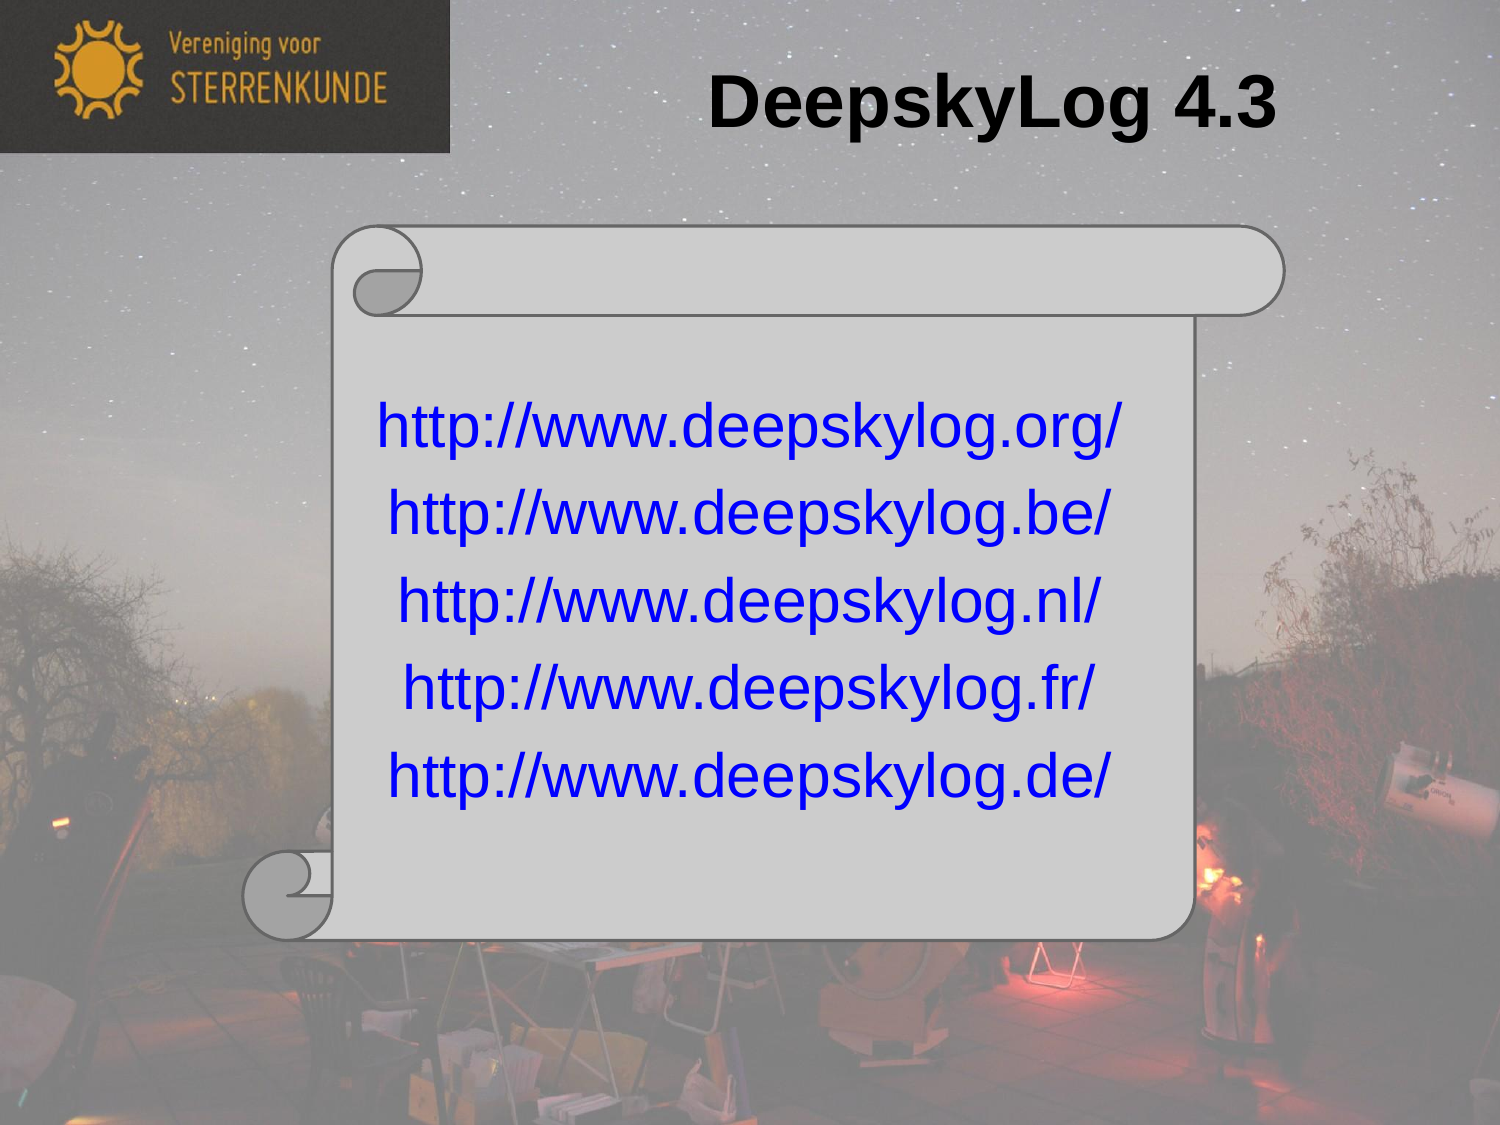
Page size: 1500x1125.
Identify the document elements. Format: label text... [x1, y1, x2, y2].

title DeepskyLog 4.3 [446, 0, 1500, 158]
list http://www.deepskylog.org/ http://www.deepskylog.be/ http://www.deepskylog.nl/ http://www.deepskylog.fr/ http://www.deepskylog.de/ [75, 369, 1425, 951]
picture [0, 0, 1500, 1125]
text_box [332, 226, 1285, 369]
